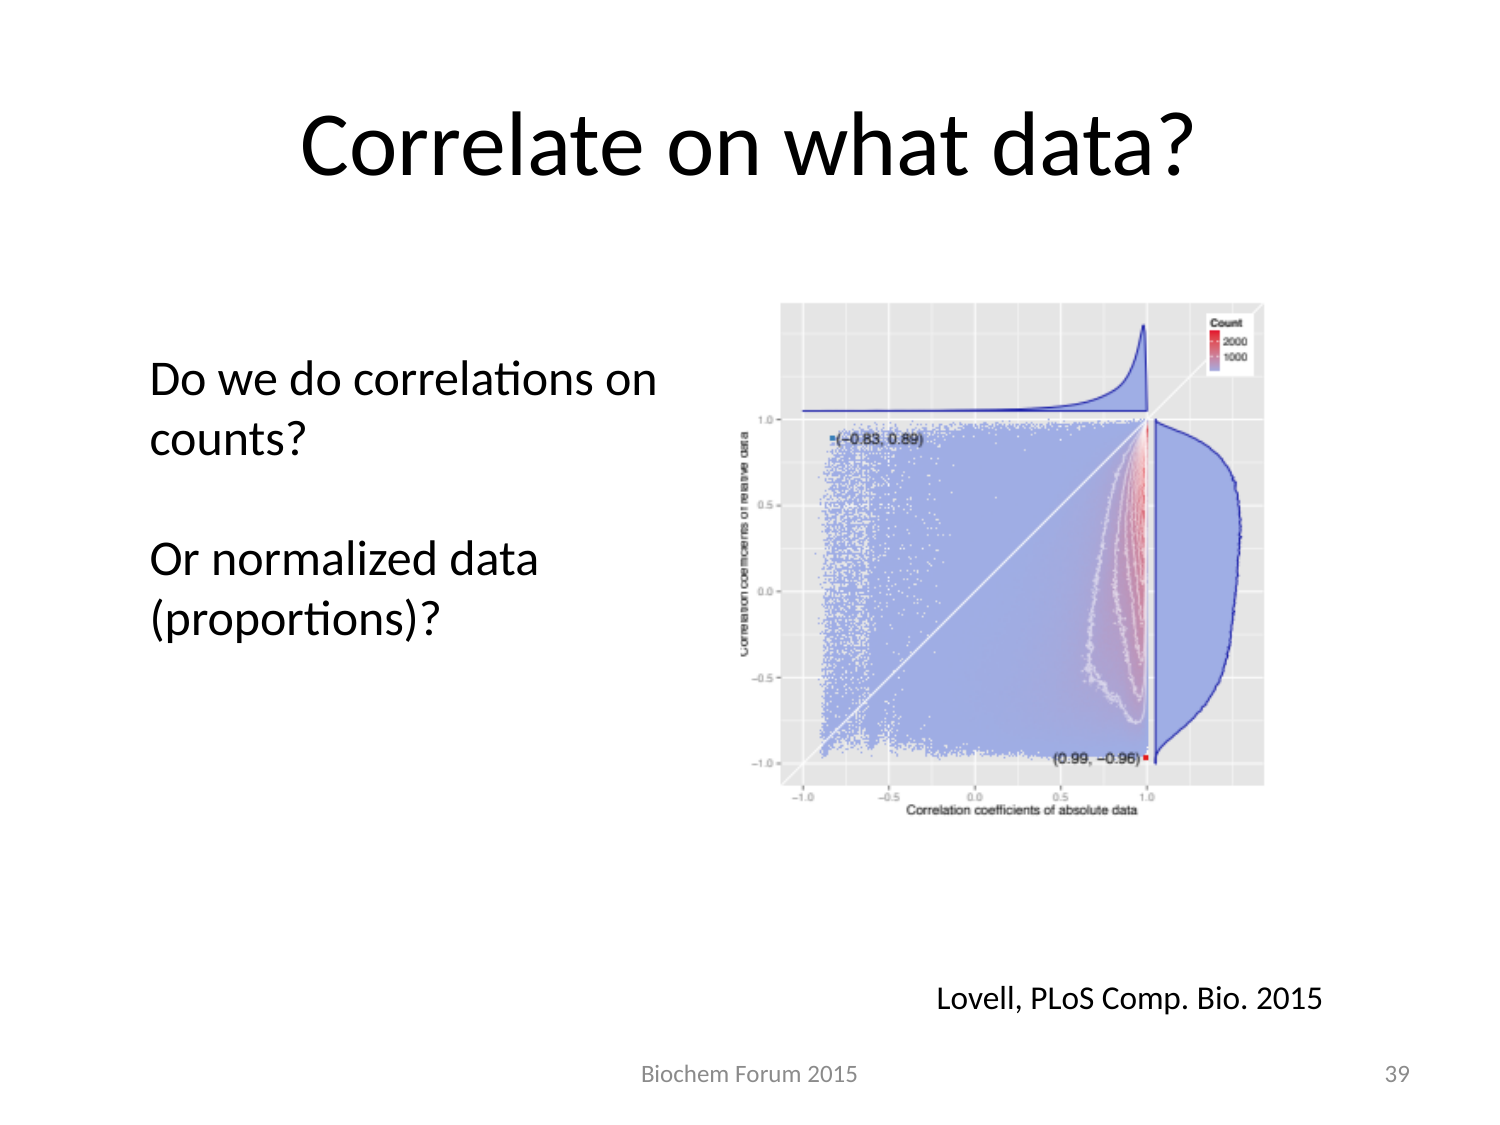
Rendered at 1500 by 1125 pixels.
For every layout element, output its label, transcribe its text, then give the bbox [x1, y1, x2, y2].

slide_number 39 [1074, 1042, 1425, 1103]
footer Biochem Forum 2015 [512, 1042, 988, 1103]
text_box Lovell, PLoS Comp. Bio. 2015 [921, 968, 1339, 1024]
text_box Do we do correlations on counts? Or normalized data (proportions)? [134, 338, 694, 653]
title Correlate on what data? [75, 45, 1425, 233]
picture [740, 300, 1270, 817]
